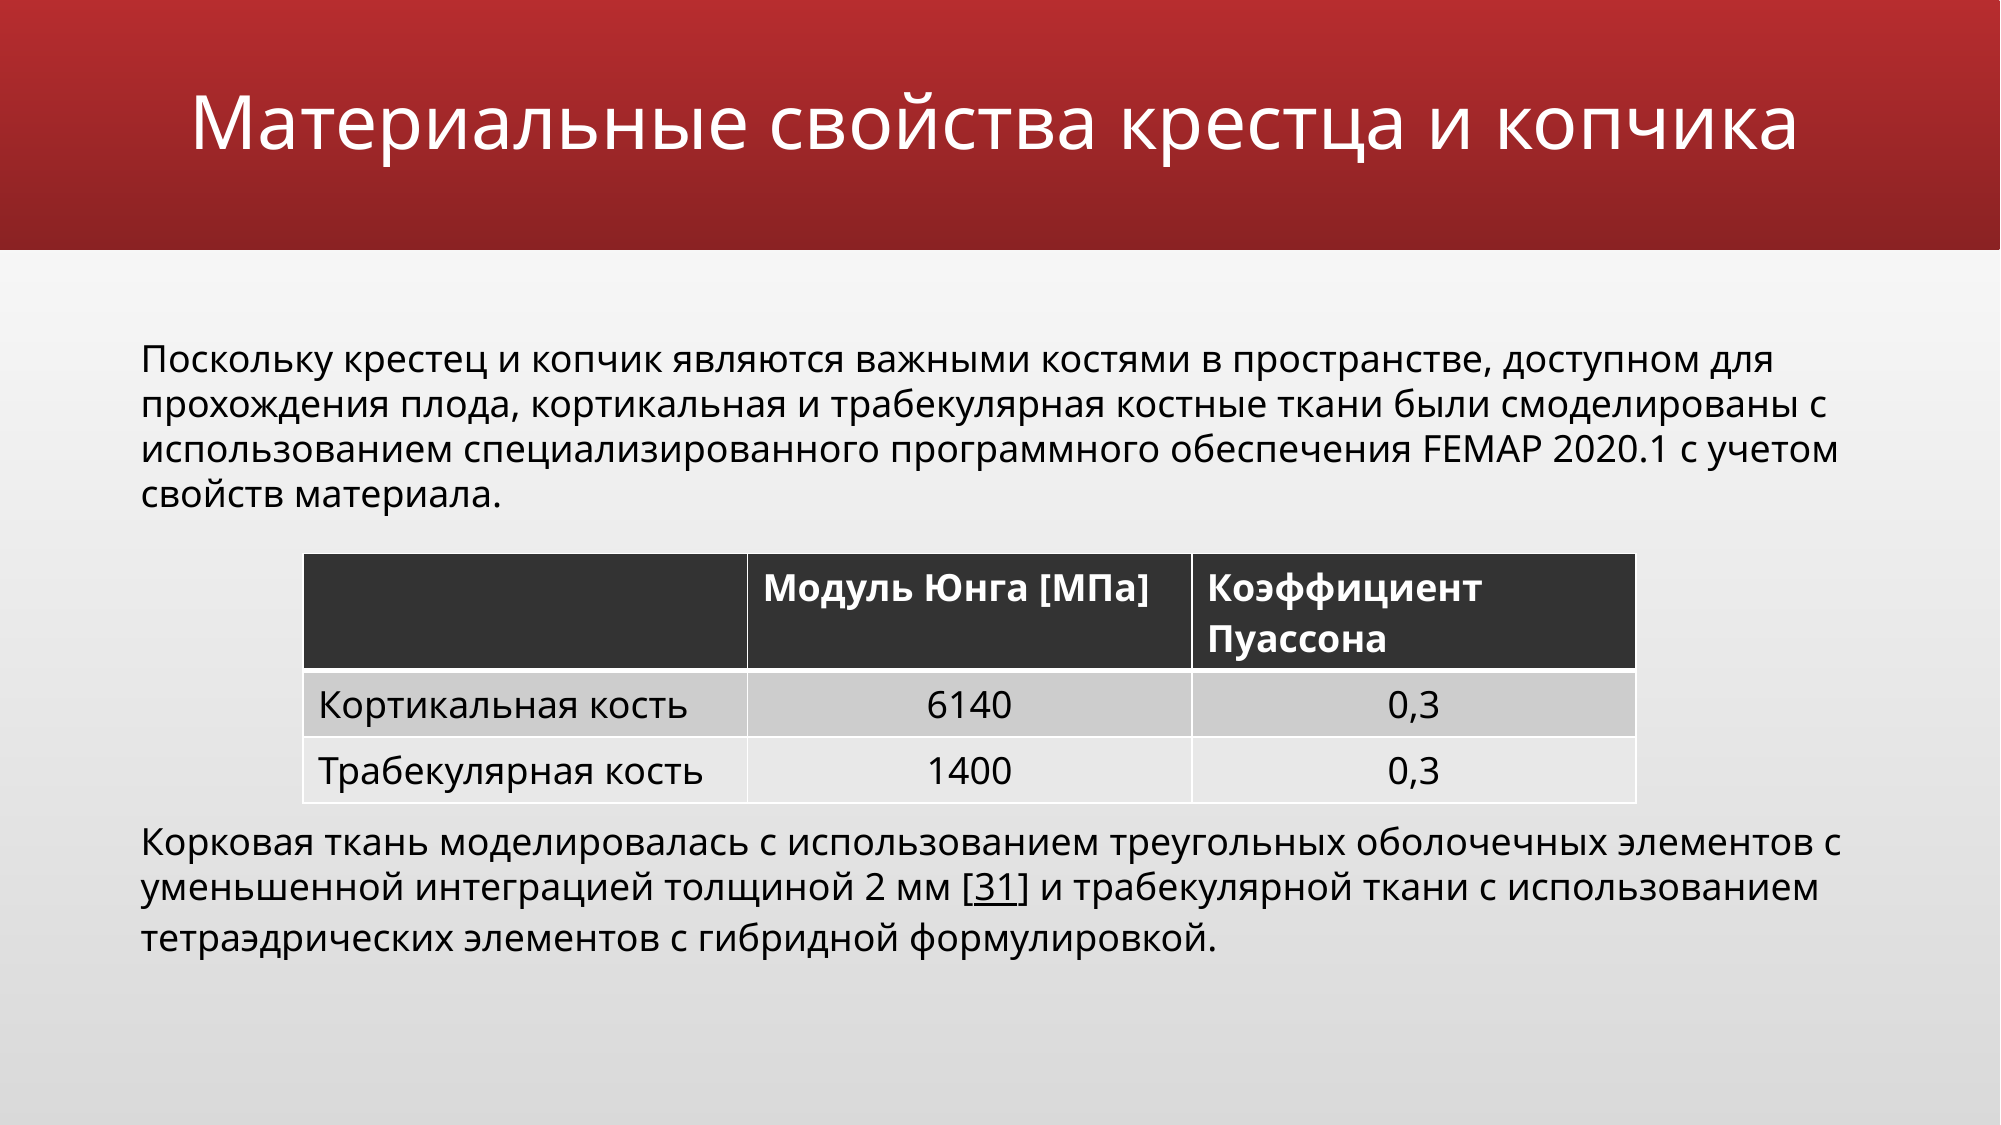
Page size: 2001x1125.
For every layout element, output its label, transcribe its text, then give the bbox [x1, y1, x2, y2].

table_cell Кортикальная кость [304, 673, 747, 736]
table_header Модуль Юнга [МПа] [748, 554, 1191, 668]
table_cell 0,3 [1193, 738, 1635, 802]
text_box Поскольку крестец и копчик являются важными костями в пространстве, доступном для прохождения плода, кортикальная и трабекулярная костные ткани были смоделированы с использованием специализированного программного обеспечения FEMAP 2020.1 с учетом свойств материала. [125, 327, 1945, 523]
table_cell 6140 [748, 673, 1191, 736]
table_cell 0,3 [1193, 673, 1635, 736]
text_box Корковая ткань моделировалась с использованием треугольных оболочечных элементов с уменьшенной интеграцией толщиной 2 мм [31] и трабекулярной ткани с использованием тетраэдрических элементов с гибридной формулировкой. [125, 810, 1922, 967]
table_header [304, 554, 747, 668]
table_cell 1400 [748, 738, 1191, 802]
table_cell Трабекулярная кость [304, 738, 747, 802]
table_header Коэффициент Пуассона [1193, 554, 1635, 668]
title Материальные свойства крестца и копчика [174, 16, 1825, 234]
